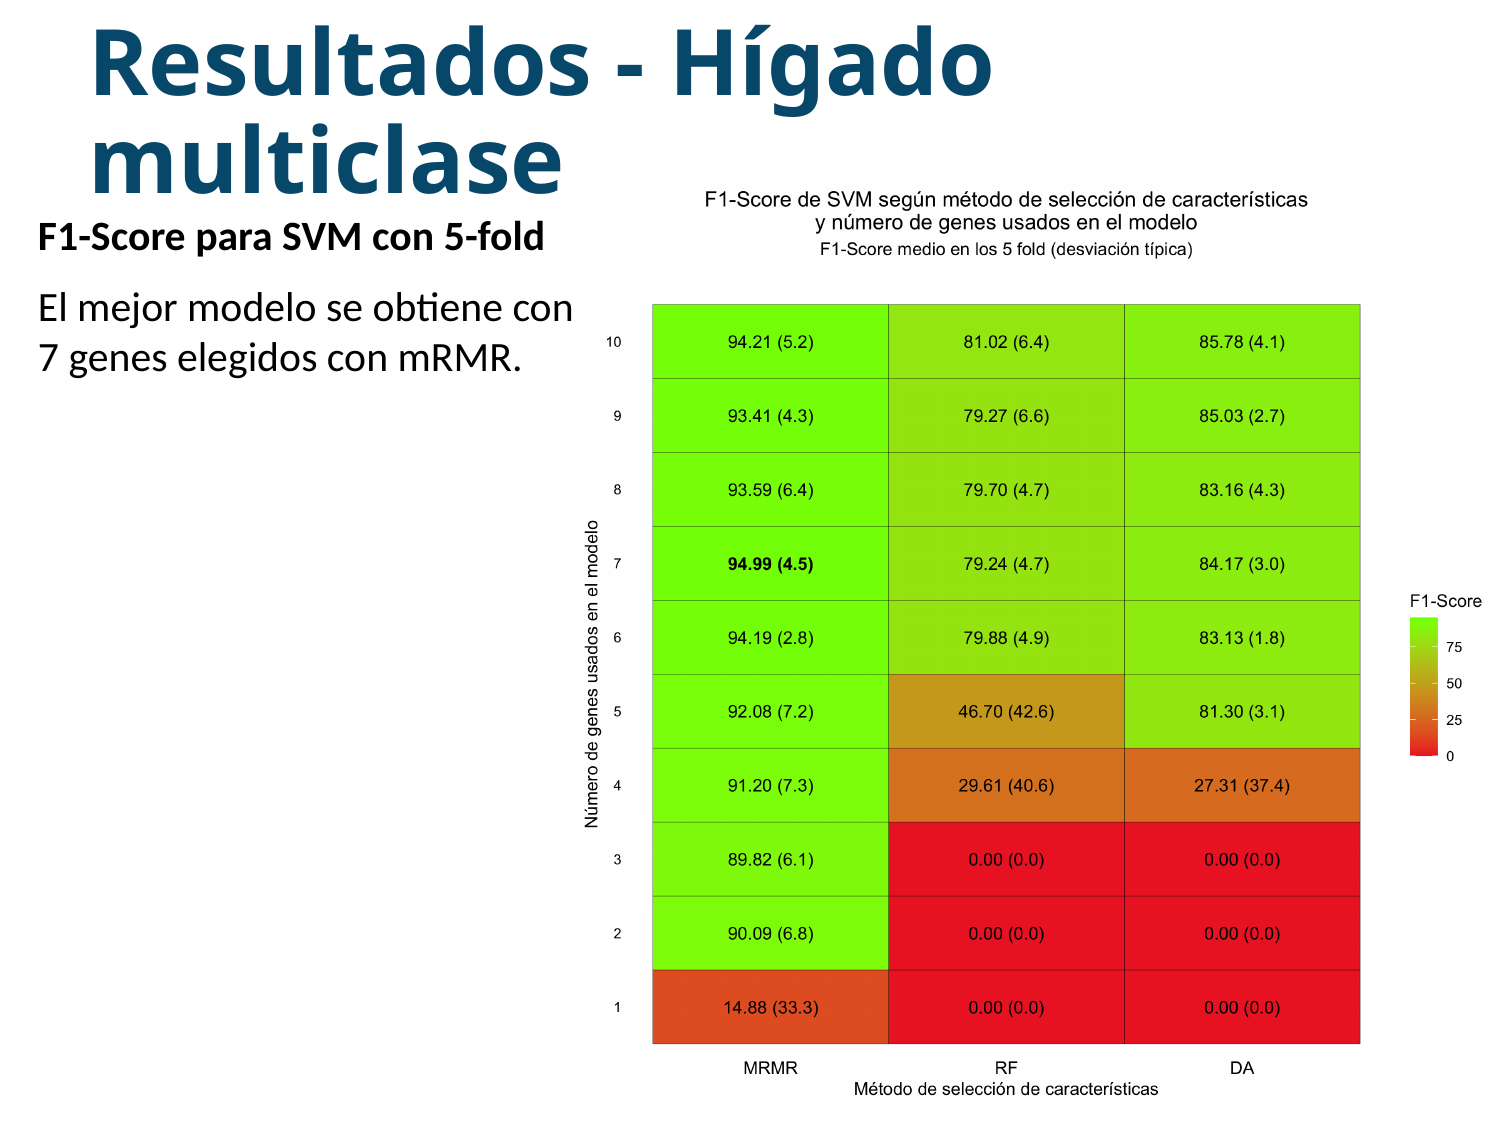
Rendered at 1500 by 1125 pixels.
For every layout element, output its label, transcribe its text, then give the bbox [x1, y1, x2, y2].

picture [576, 182, 1500, 1107]
list F1-Score para SVM con 5-fold El mejor modelo se obtiene con 7 genes elegidos con mRMR. [0, 202, 576, 1014]
text_box Resultados - Hígado multiclase [0, 0, 1500, 202]
